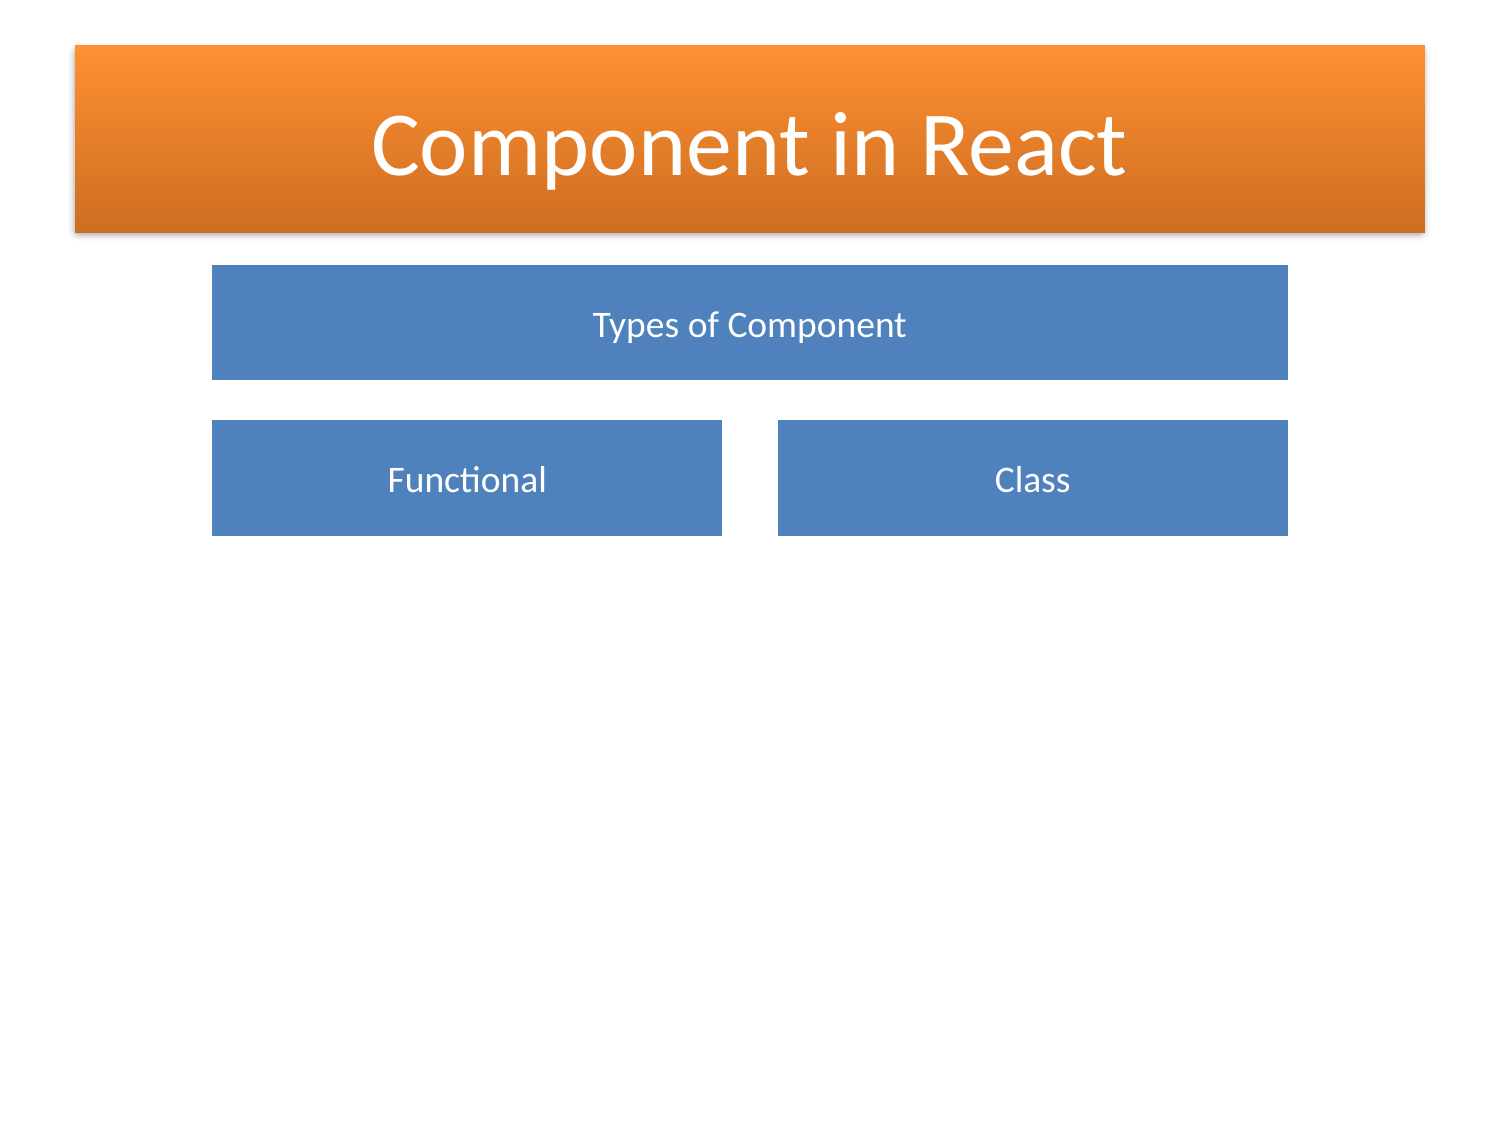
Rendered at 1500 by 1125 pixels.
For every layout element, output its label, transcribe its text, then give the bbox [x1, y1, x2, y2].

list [74, 262, 1426, 1006]
title Component in React [75, 45, 1425, 233]
